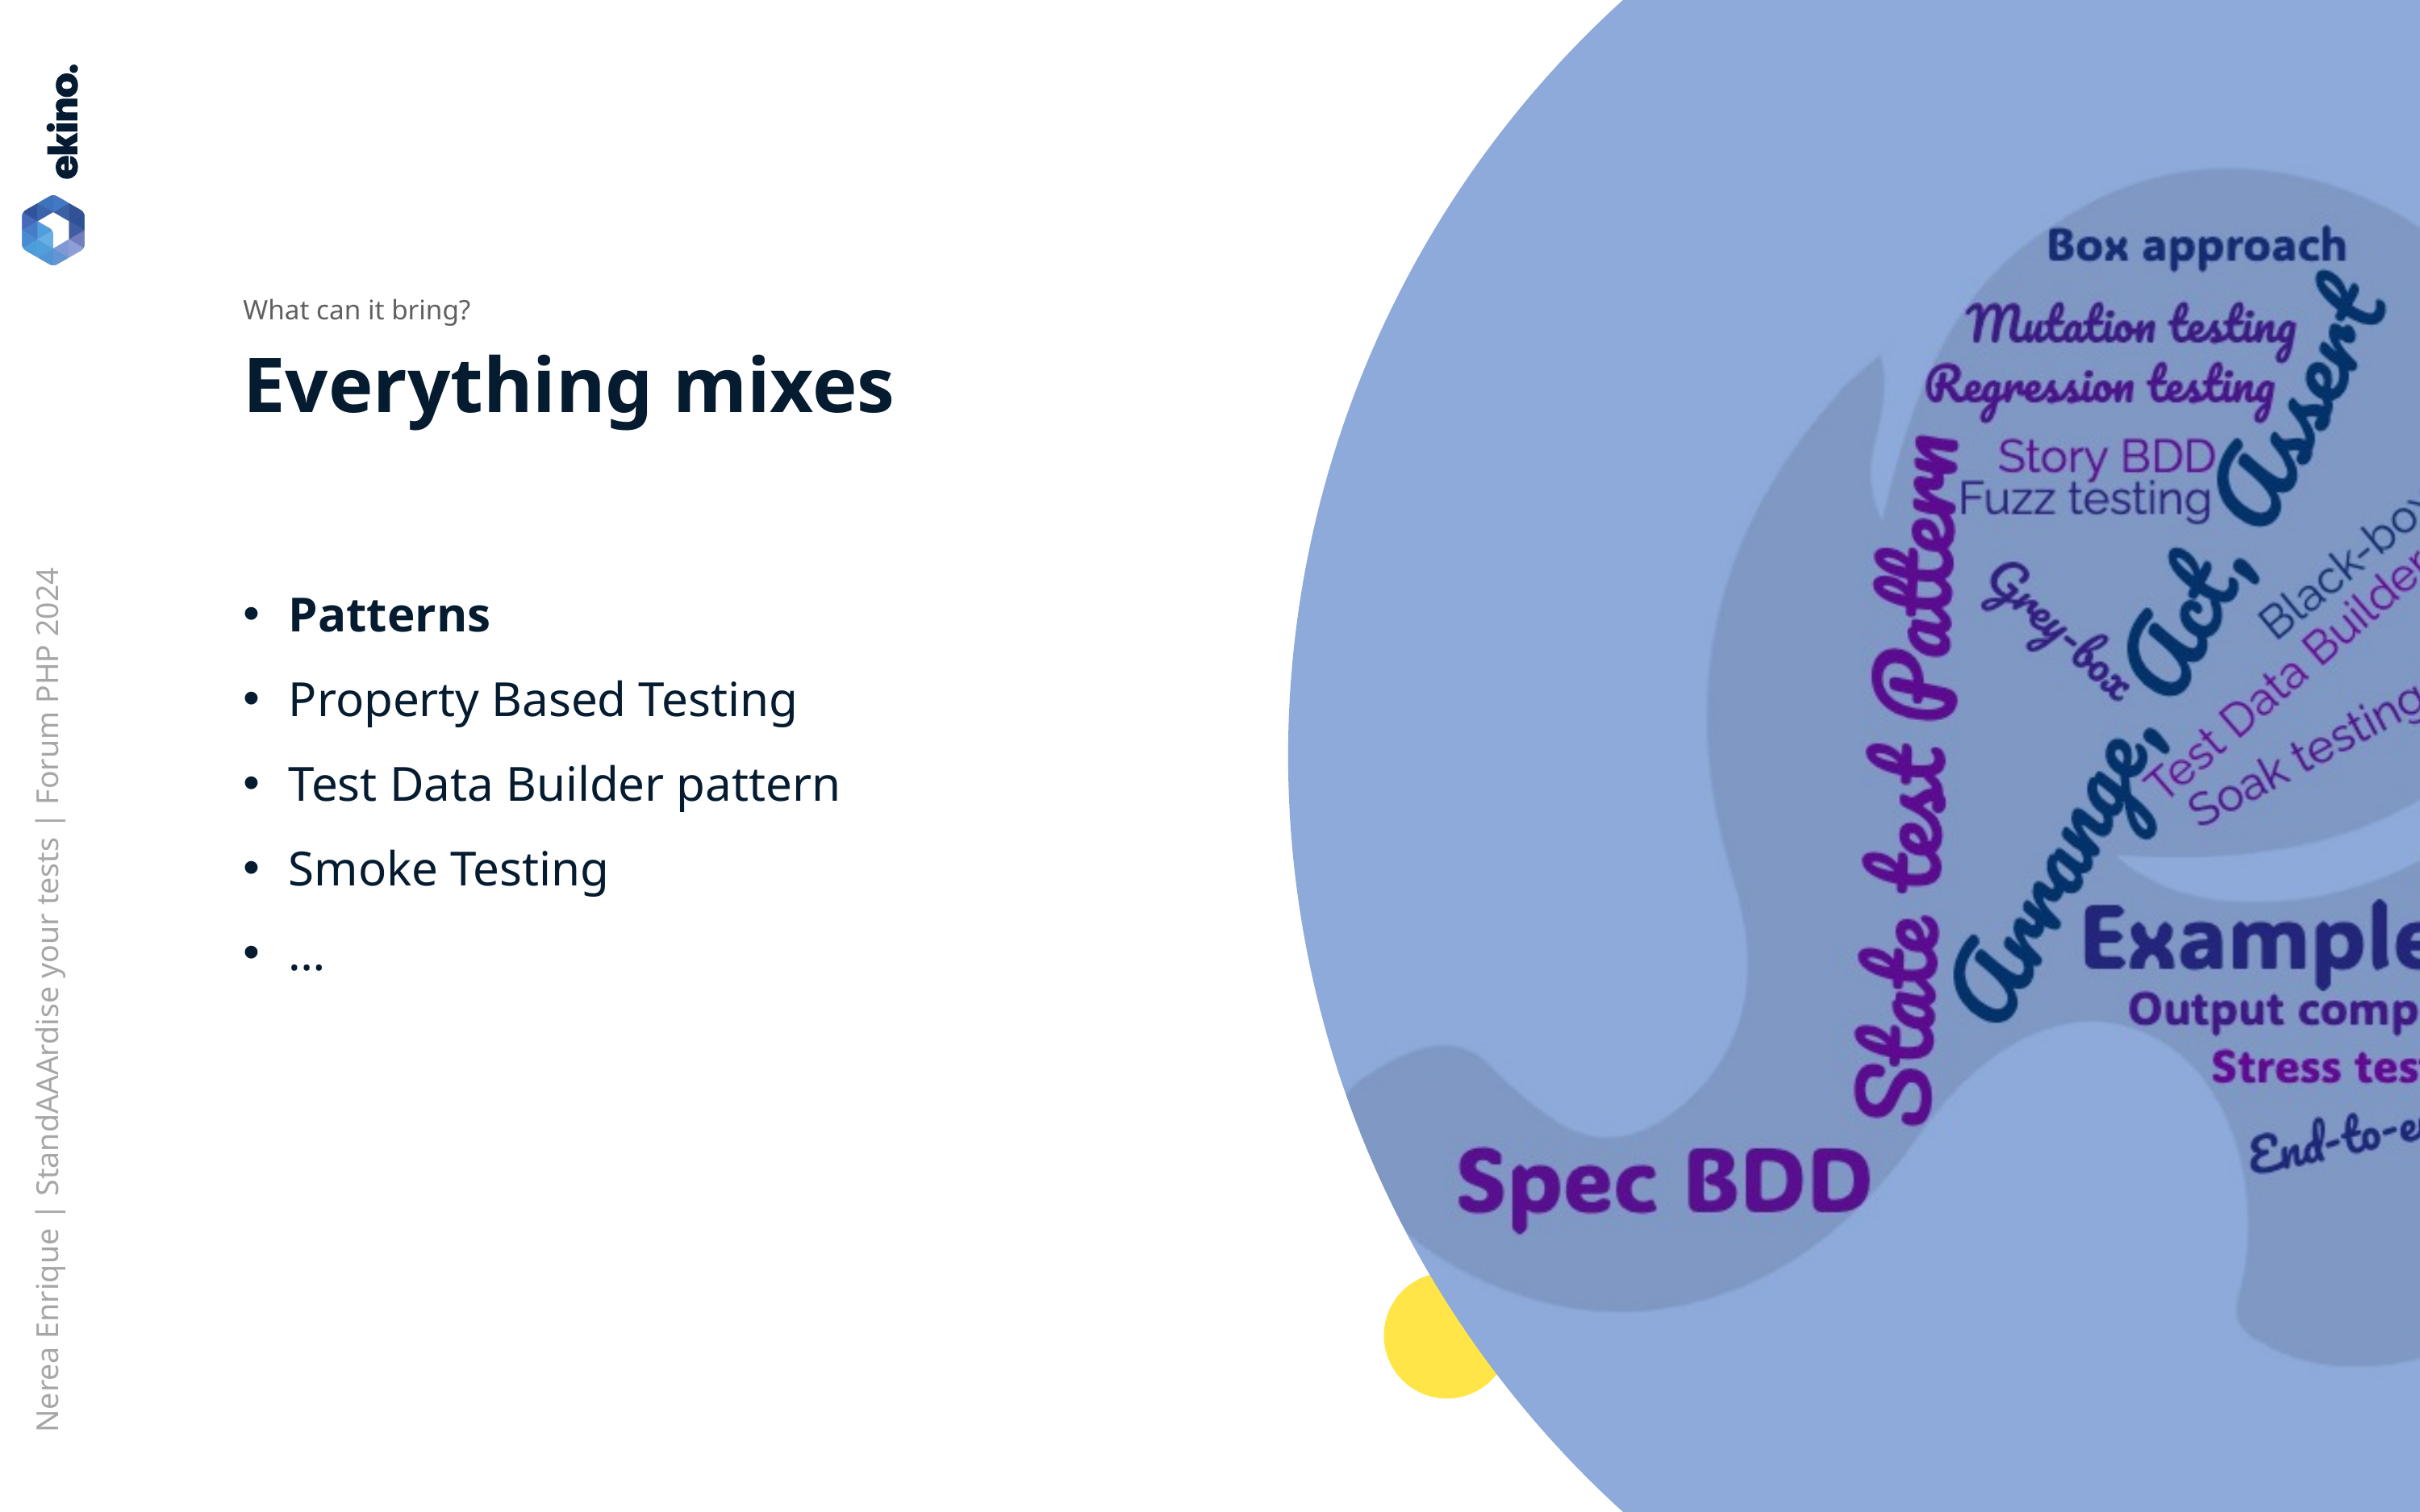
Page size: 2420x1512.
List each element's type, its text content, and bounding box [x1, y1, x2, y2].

picture [22, 195, 85, 265]
picture [1287, 0, 2420, 1512]
list Patterns Property Based Testing Test Data Builder pattern Smoke Testing … [243, 550, 1097, 1279]
title Everything mixes 👩‍🍳 [243, 341, 1097, 508]
footer Nerea Enrique | StandAAArdise your tests | Forum PHP 2024 [22, 550, 102, 1445]
list What can it bring? [243, 294, 593, 324]
